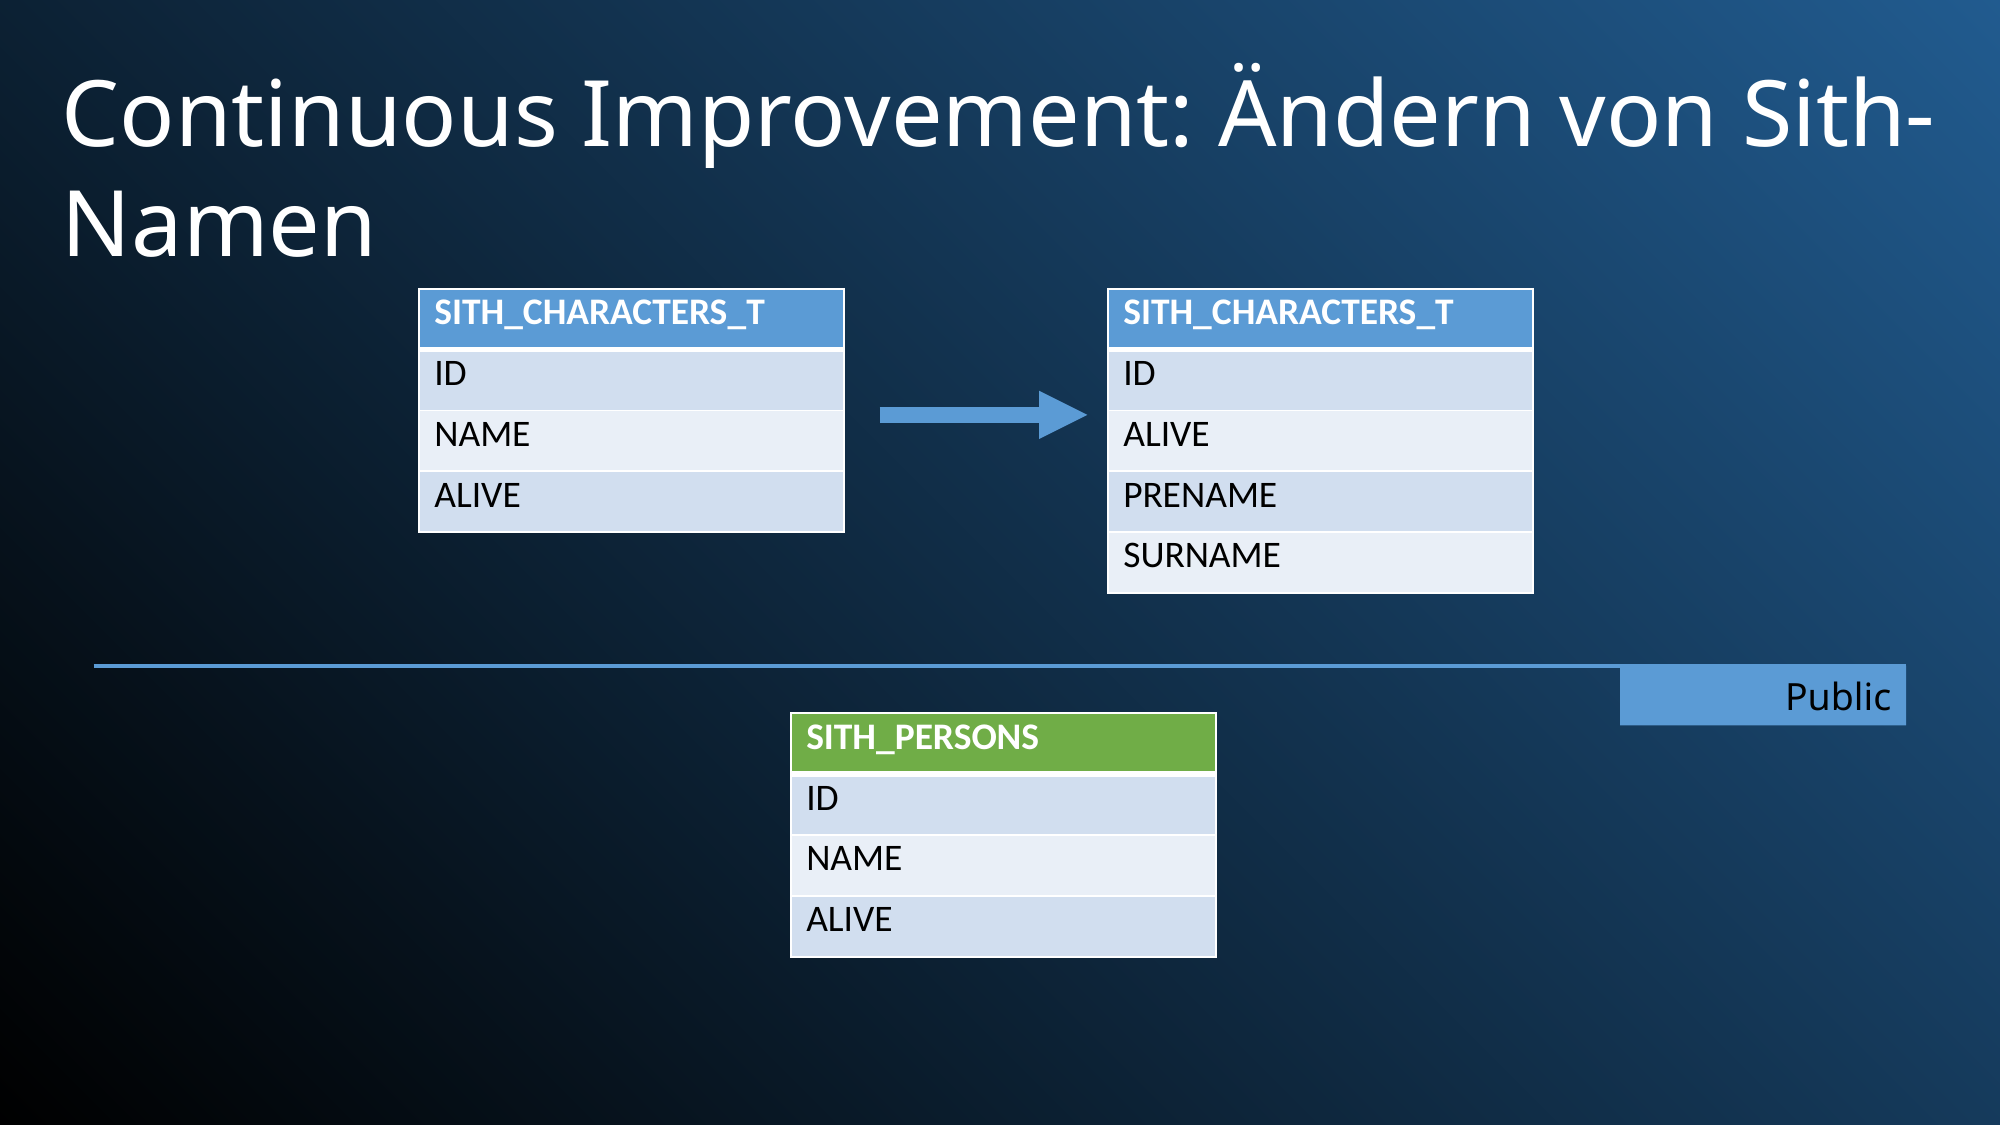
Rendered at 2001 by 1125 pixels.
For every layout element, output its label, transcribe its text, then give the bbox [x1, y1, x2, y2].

text_box Continuous Improvement: Ändern von Sith-Namen [47, 47, 1960, 282]
table_cell ID [792, 777, 1215, 834]
table_cell ALIVE [1109, 411, 1532, 470]
table_cell ID [1109, 352, 1532, 410]
table_cell ID [420, 352, 843, 410]
table_cell NAME [792, 836, 1215, 895]
table_cell ALIVE [420, 472, 843, 531]
text_box Public [1620, 666, 1907, 726]
table_header SITH_CHARACTERS_T [420, 290, 843, 347]
table_cell PRENAME [1109, 472, 1532, 531]
table_cell NAME [420, 411, 843, 470]
table_cell SURNAME [1109, 533, 1532, 592]
table_cell ALIVE [792, 897, 1215, 956]
table_header SITH_CHARACTERS_T [1109, 290, 1532, 347]
table_header SITH_PERSONS [792, 714, 1215, 771]
